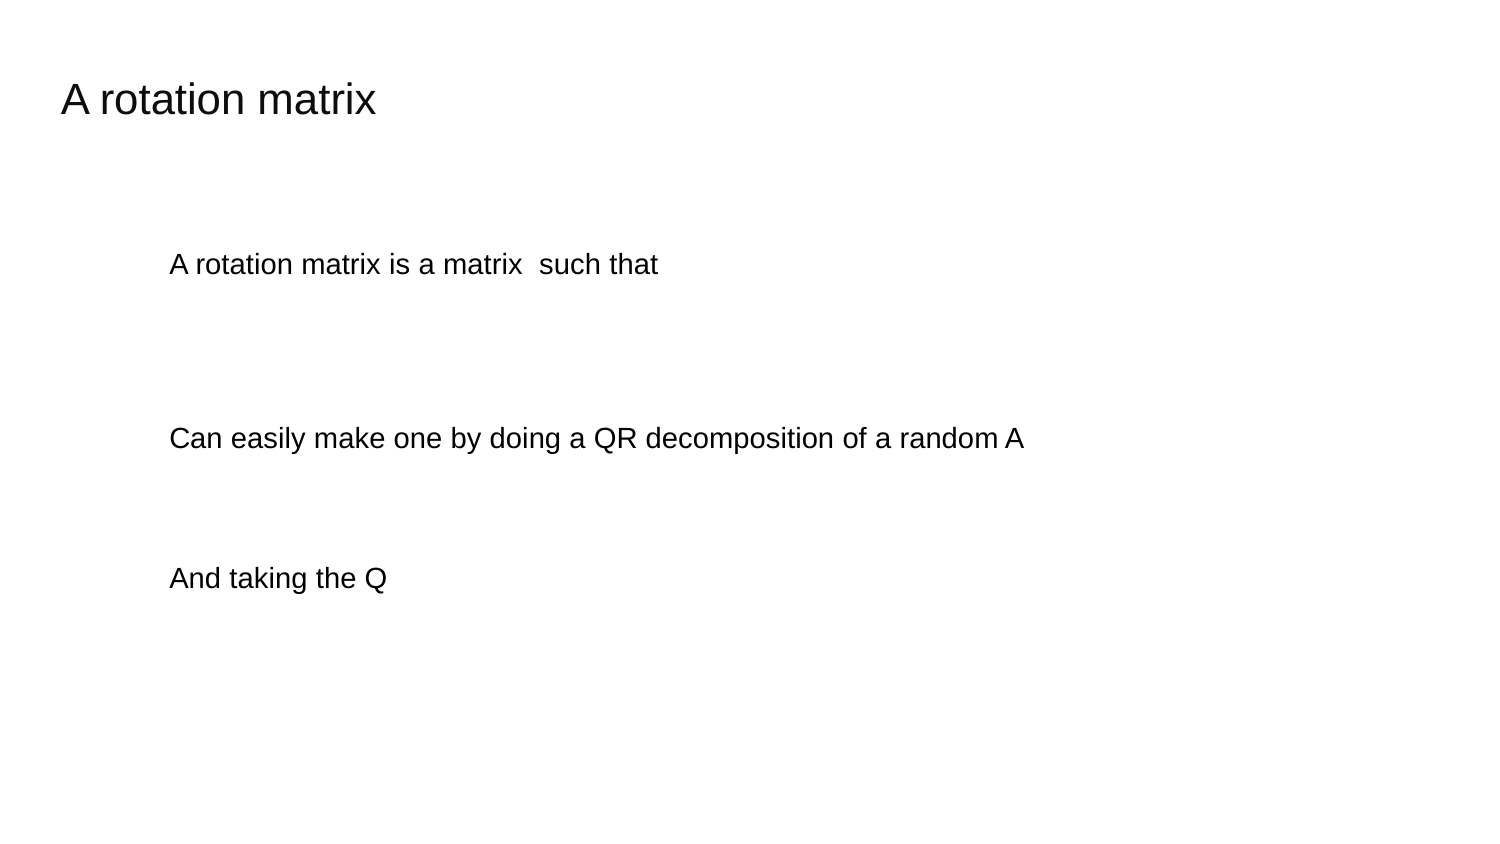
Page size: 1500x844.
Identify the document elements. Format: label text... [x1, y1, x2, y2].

text_box A rotation matrix [60, 79, 1438, 124]
